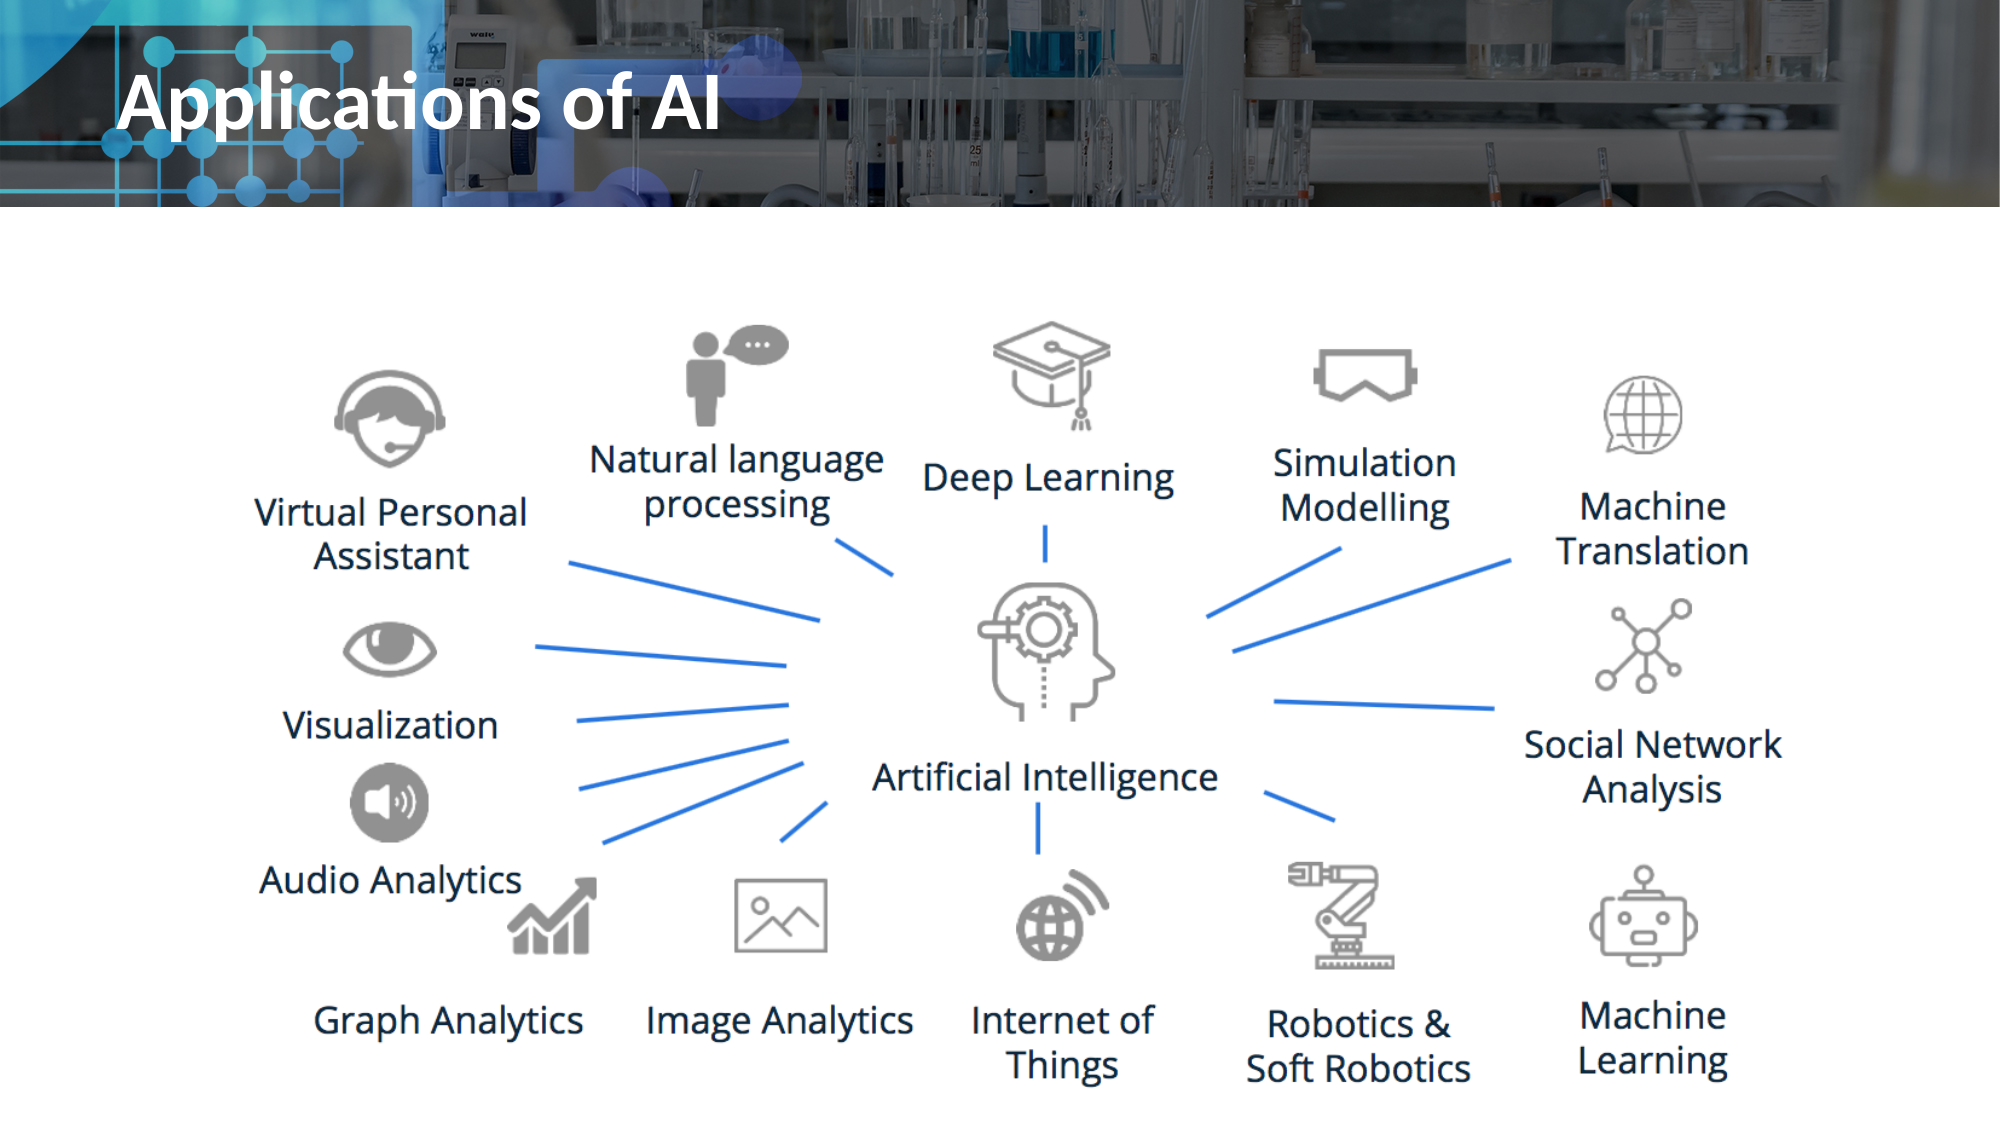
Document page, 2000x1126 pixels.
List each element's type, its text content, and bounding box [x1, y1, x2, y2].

title Applications of AI [99, 31, 1900, 163]
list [182, 240, 1900, 1121]
picture [0, 0, 2000, 1125]
